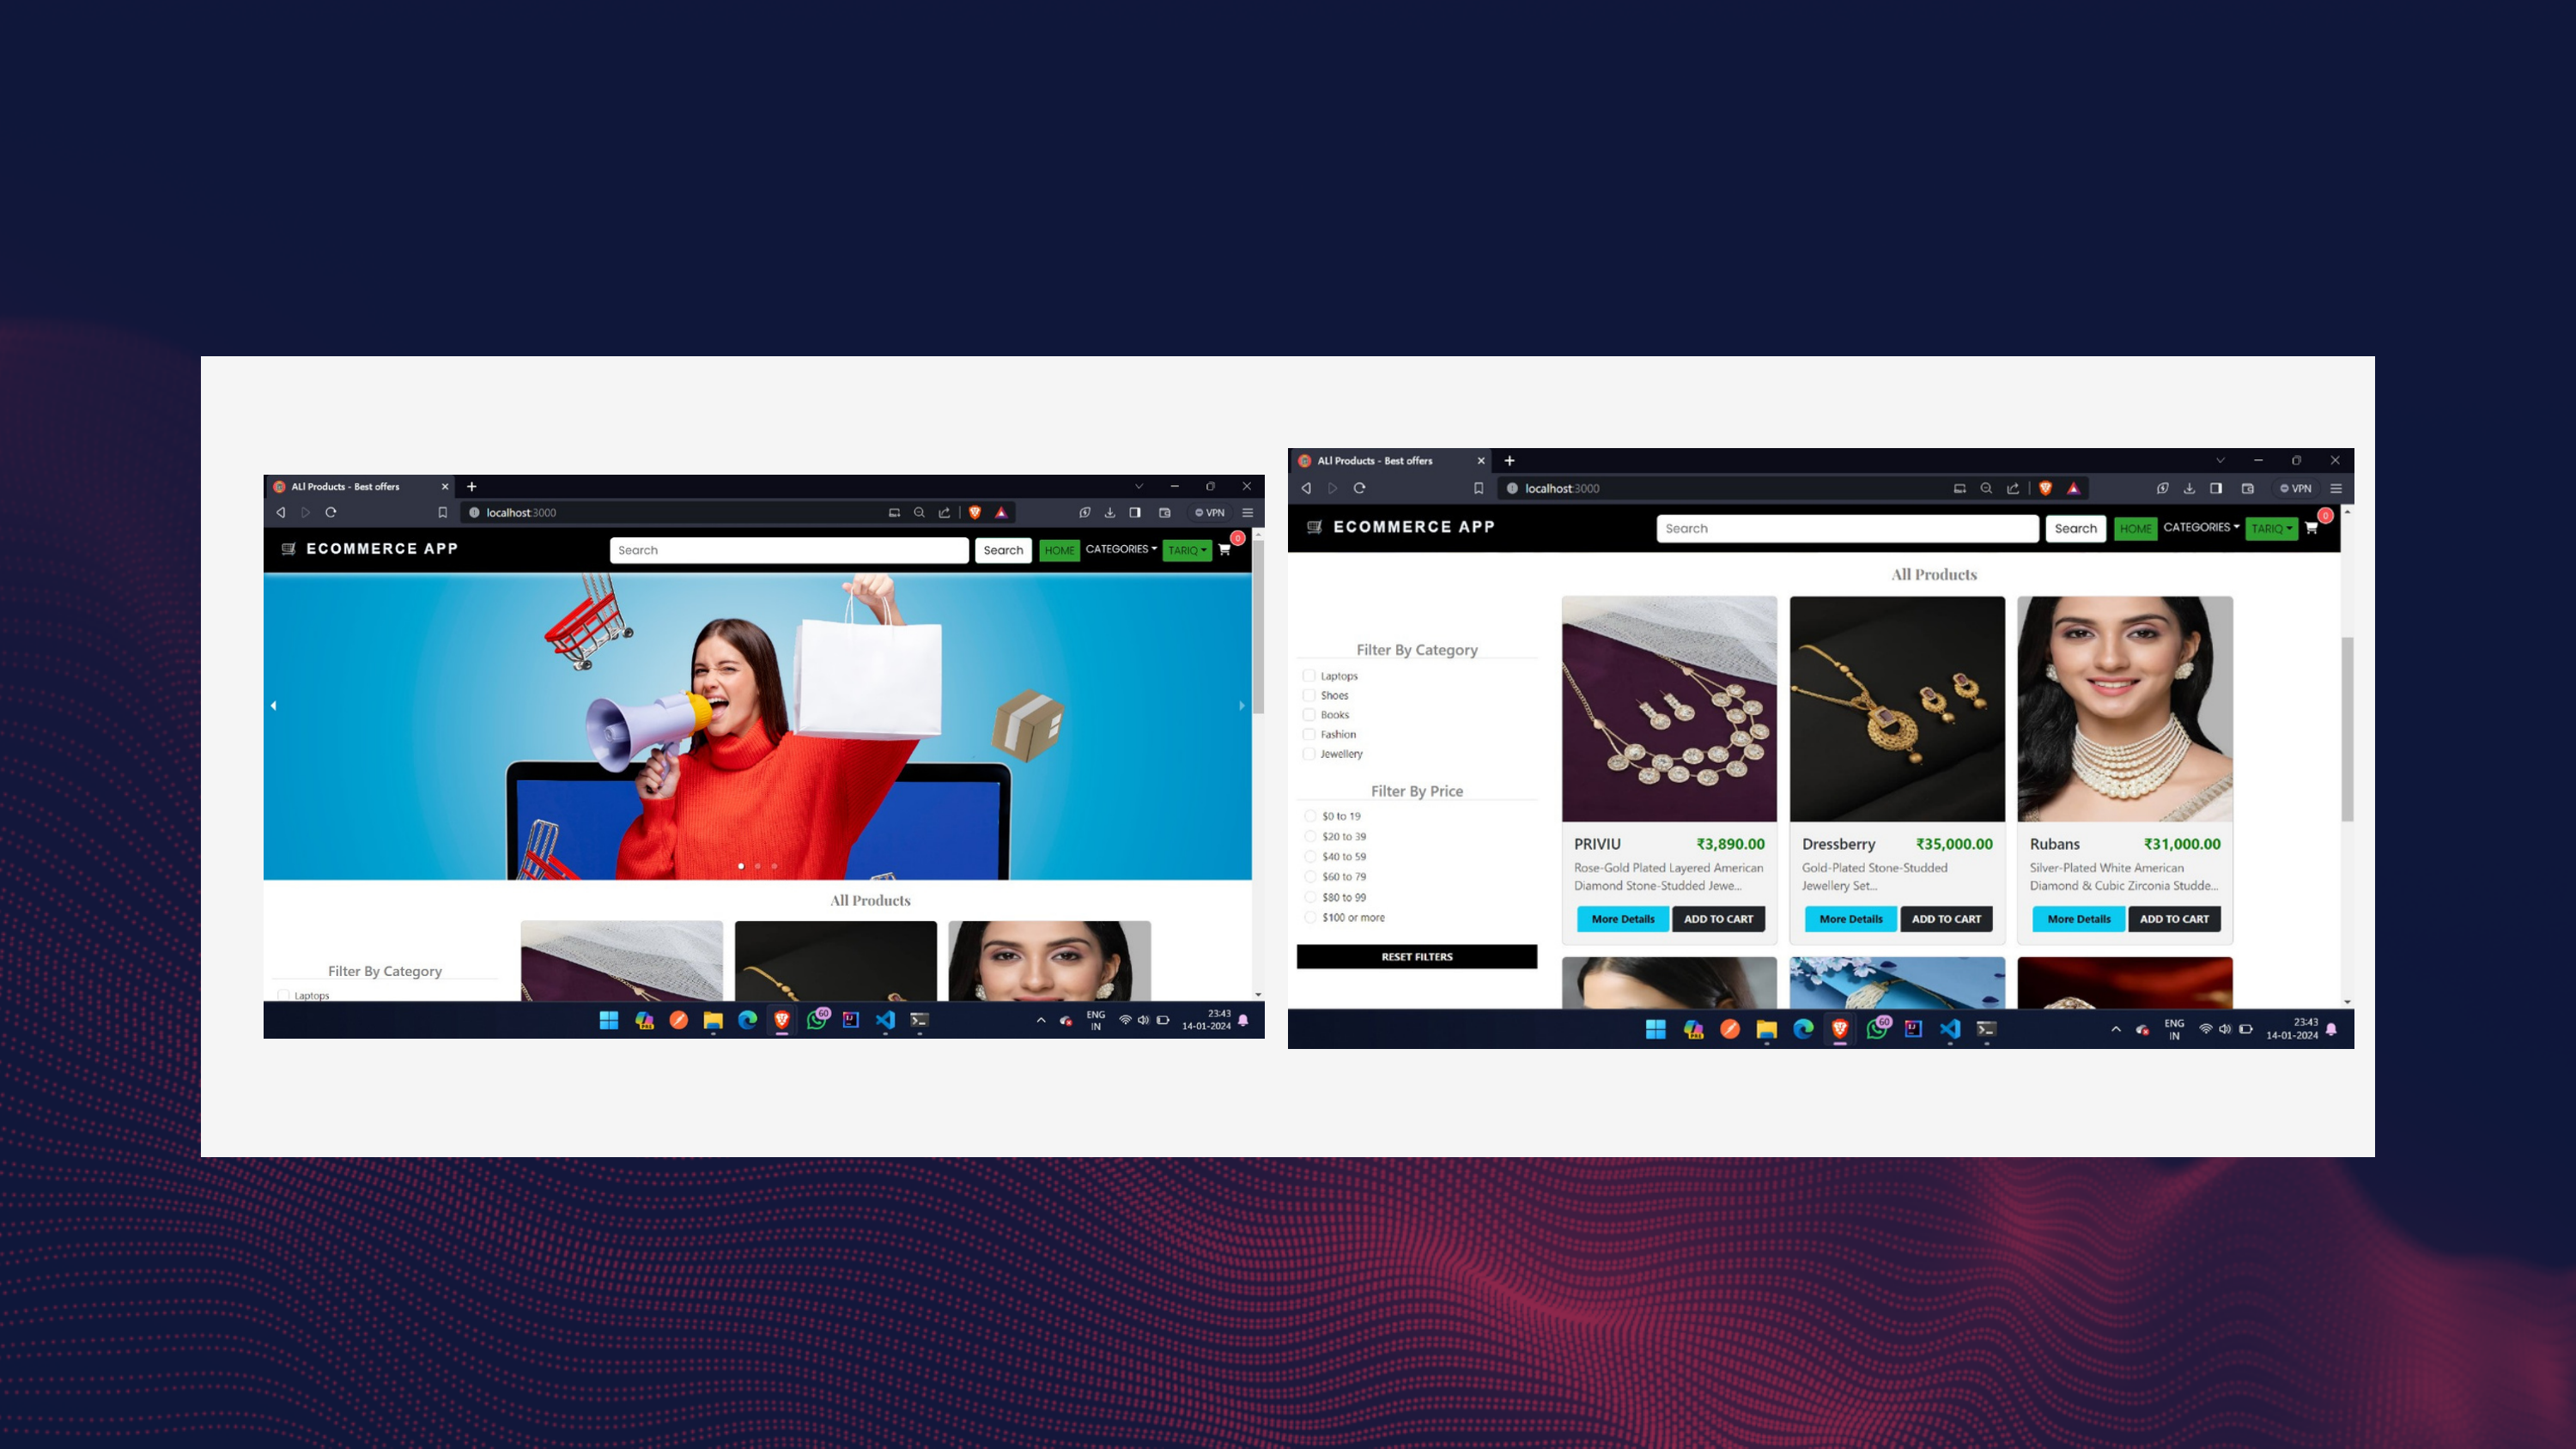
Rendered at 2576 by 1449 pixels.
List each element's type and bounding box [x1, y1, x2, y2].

text_box [0, 0, 2576, 1449]
text_box [200, 355, 2376, 1158]
